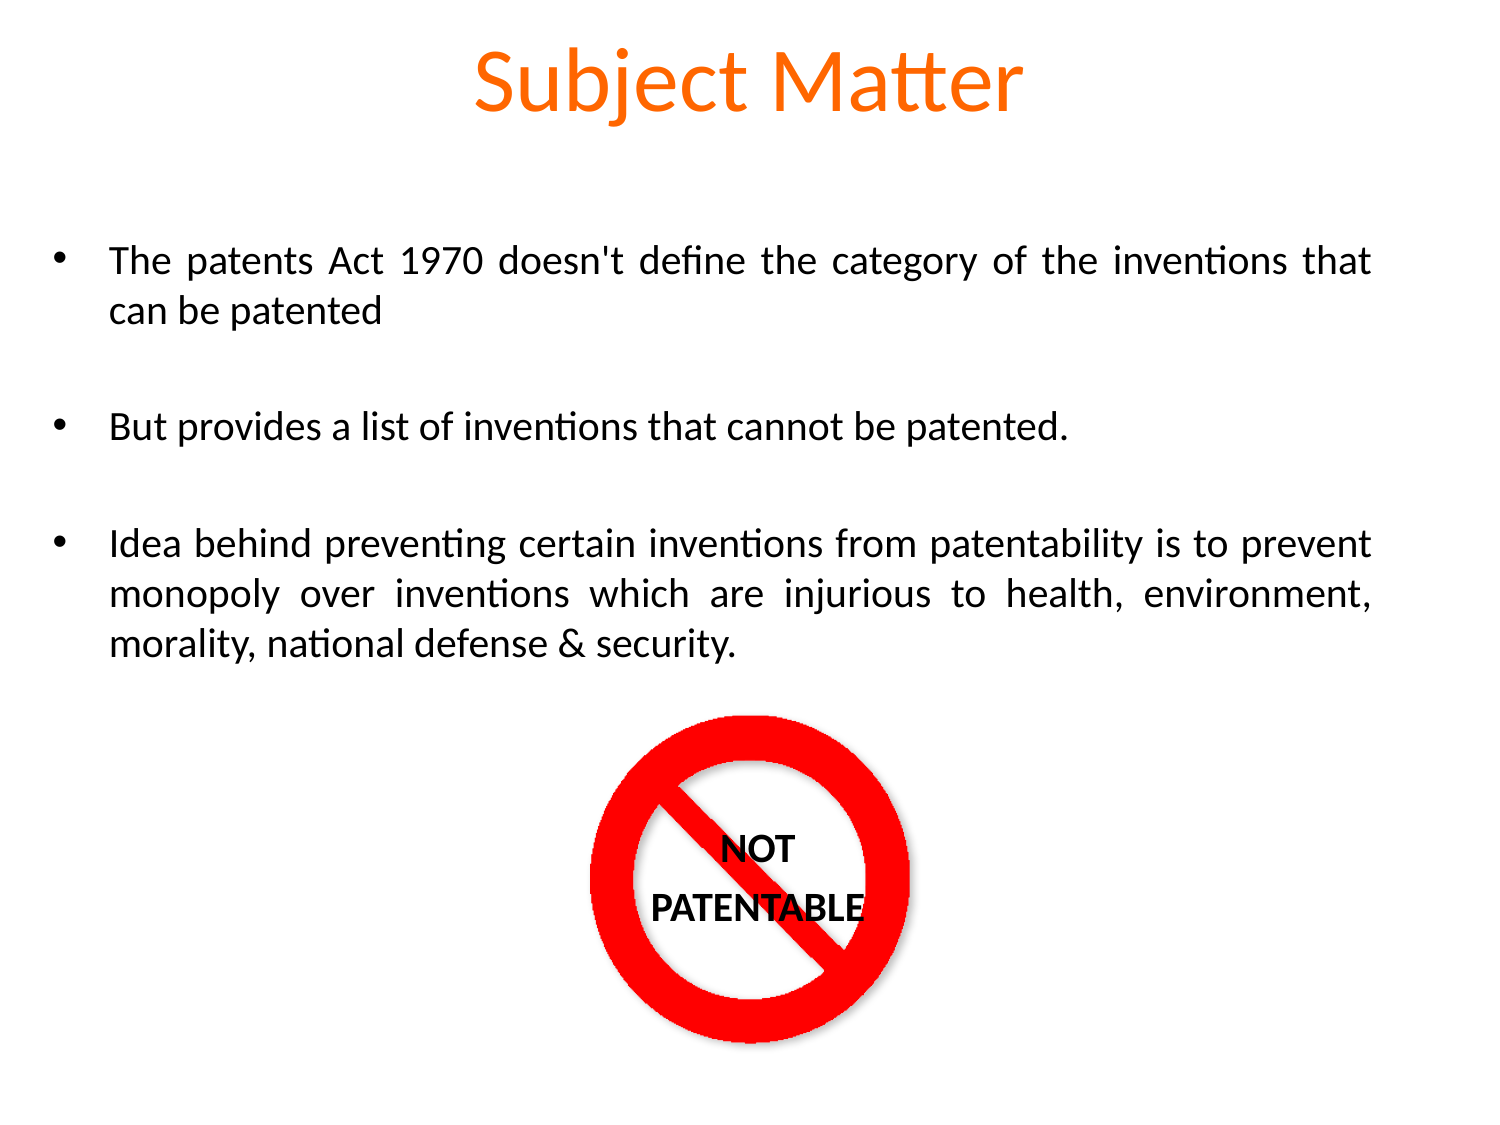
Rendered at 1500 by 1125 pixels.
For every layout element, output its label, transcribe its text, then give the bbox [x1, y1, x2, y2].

picture [589, 715, 910, 1044]
title Subject Matter [37, 16, 1463, 138]
list The patents Act 1970 doesn't define the category of the inventions that can be patented But provides a list of inventions that cannot be patented. Idea behind preventing certain inventions from patentability is to prevent monopoly over inventions which are injurious to health, environment, morality, national defense & security. [37, 224, 1388, 687]
